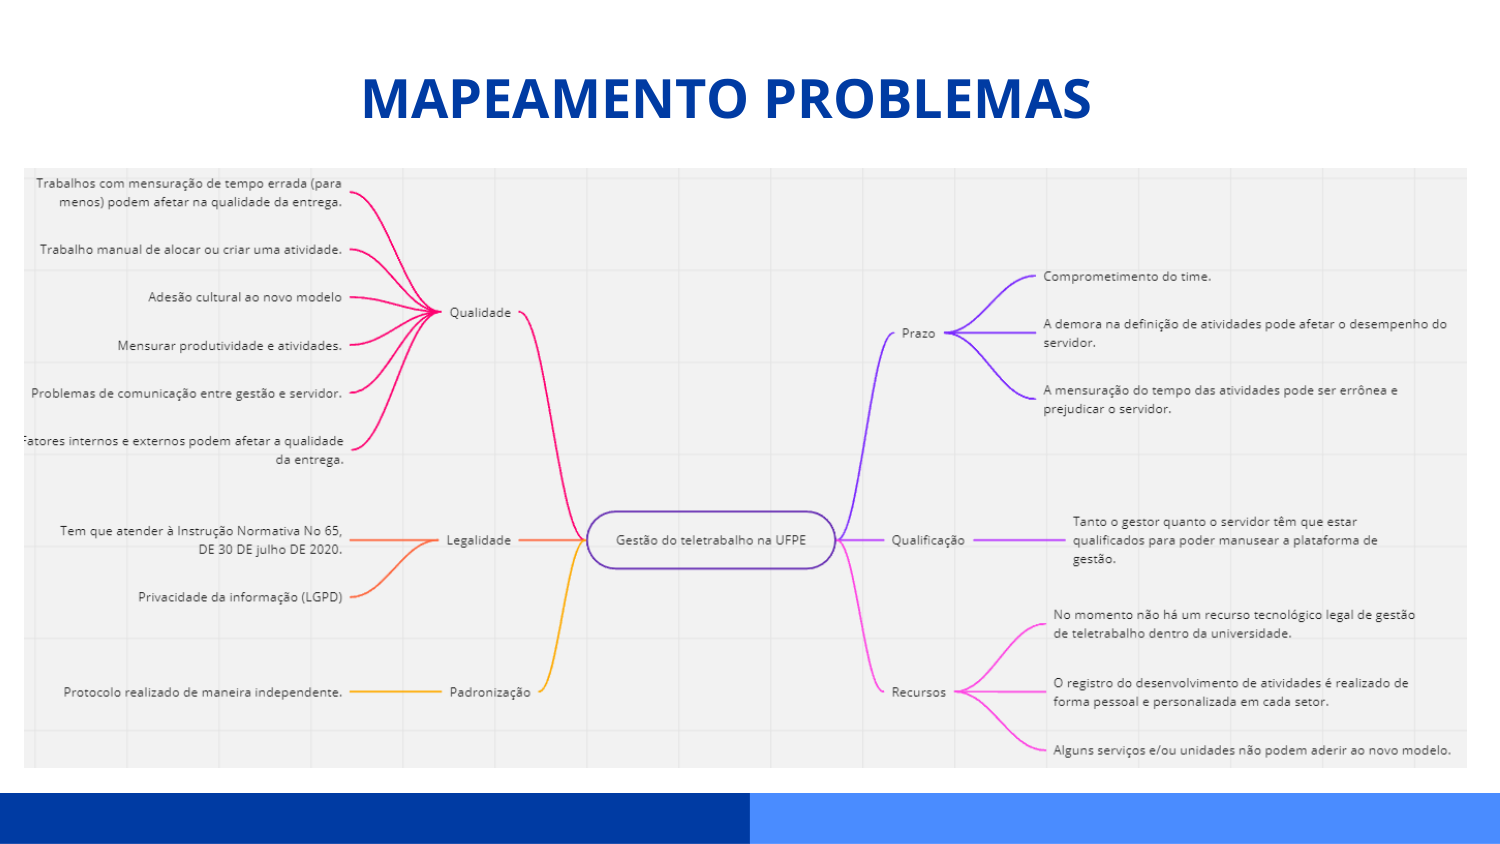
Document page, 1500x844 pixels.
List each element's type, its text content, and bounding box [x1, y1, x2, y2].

text_box [749, 793, 1500, 844]
picture [24, 168, 1468, 769]
text_box [0, 793, 749, 844]
subtitle MAPEAMENTO PROBLEMAS [192, 49, 1262, 144]
